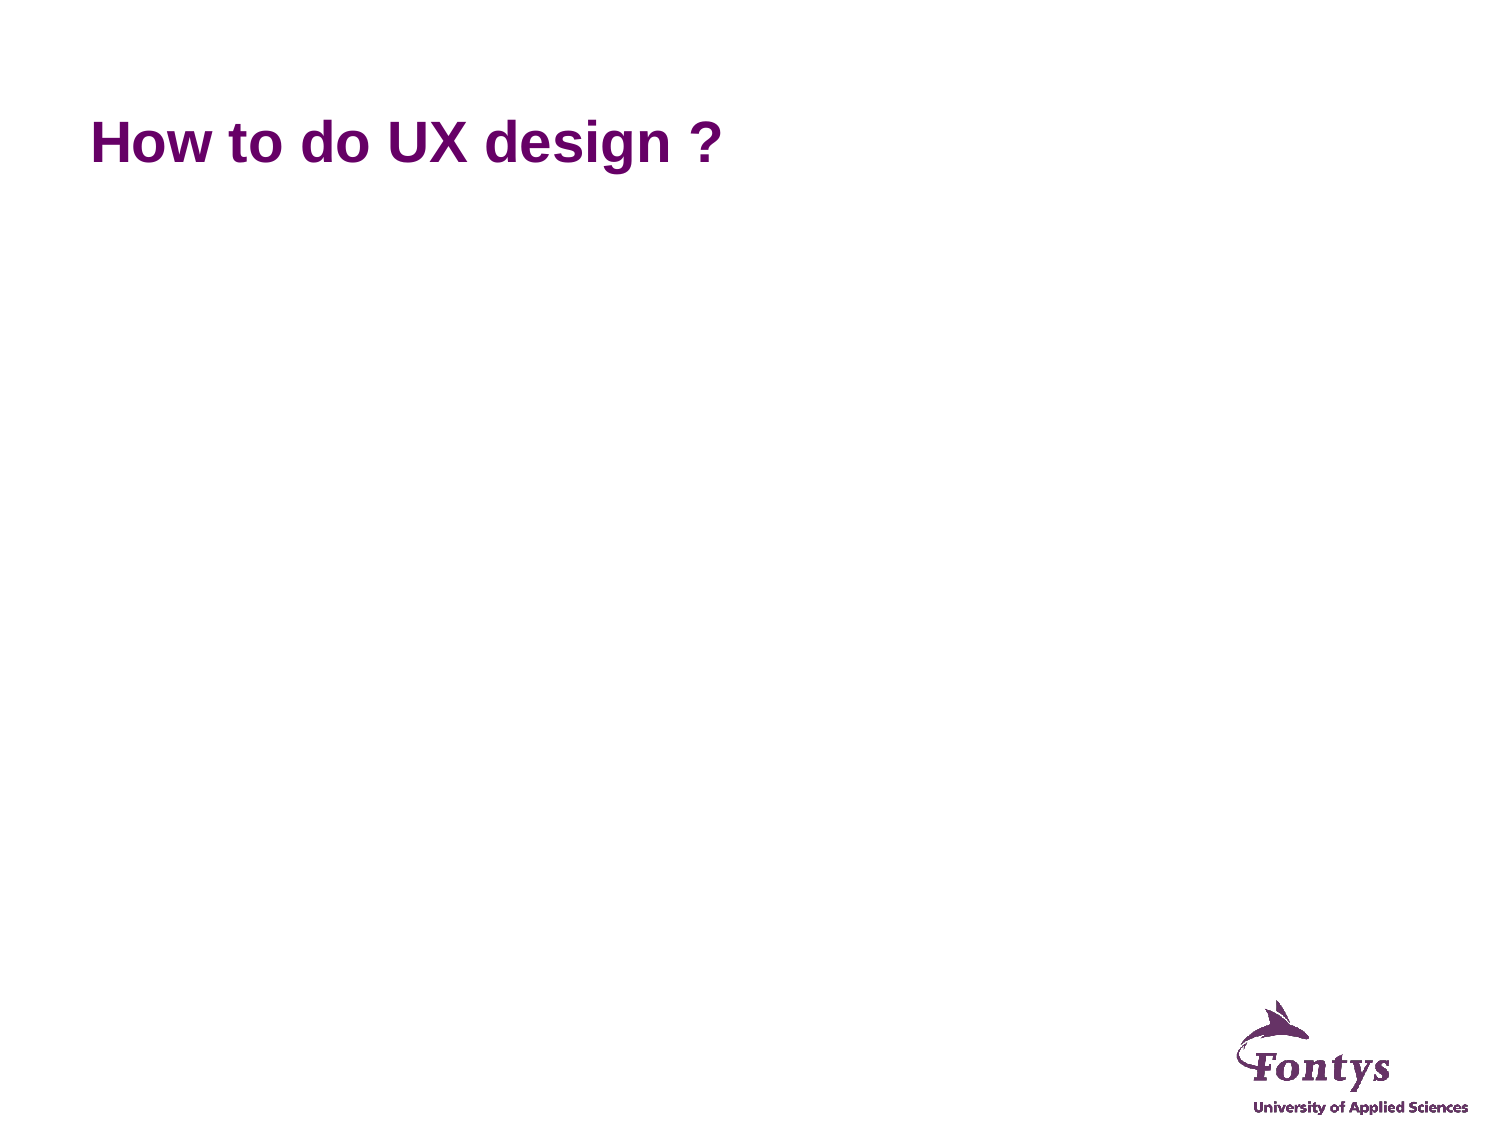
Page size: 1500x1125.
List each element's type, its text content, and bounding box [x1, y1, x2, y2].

title How to do UX design ? [75, 45, 1425, 233]
picture [1234, 997, 1470, 1117]
